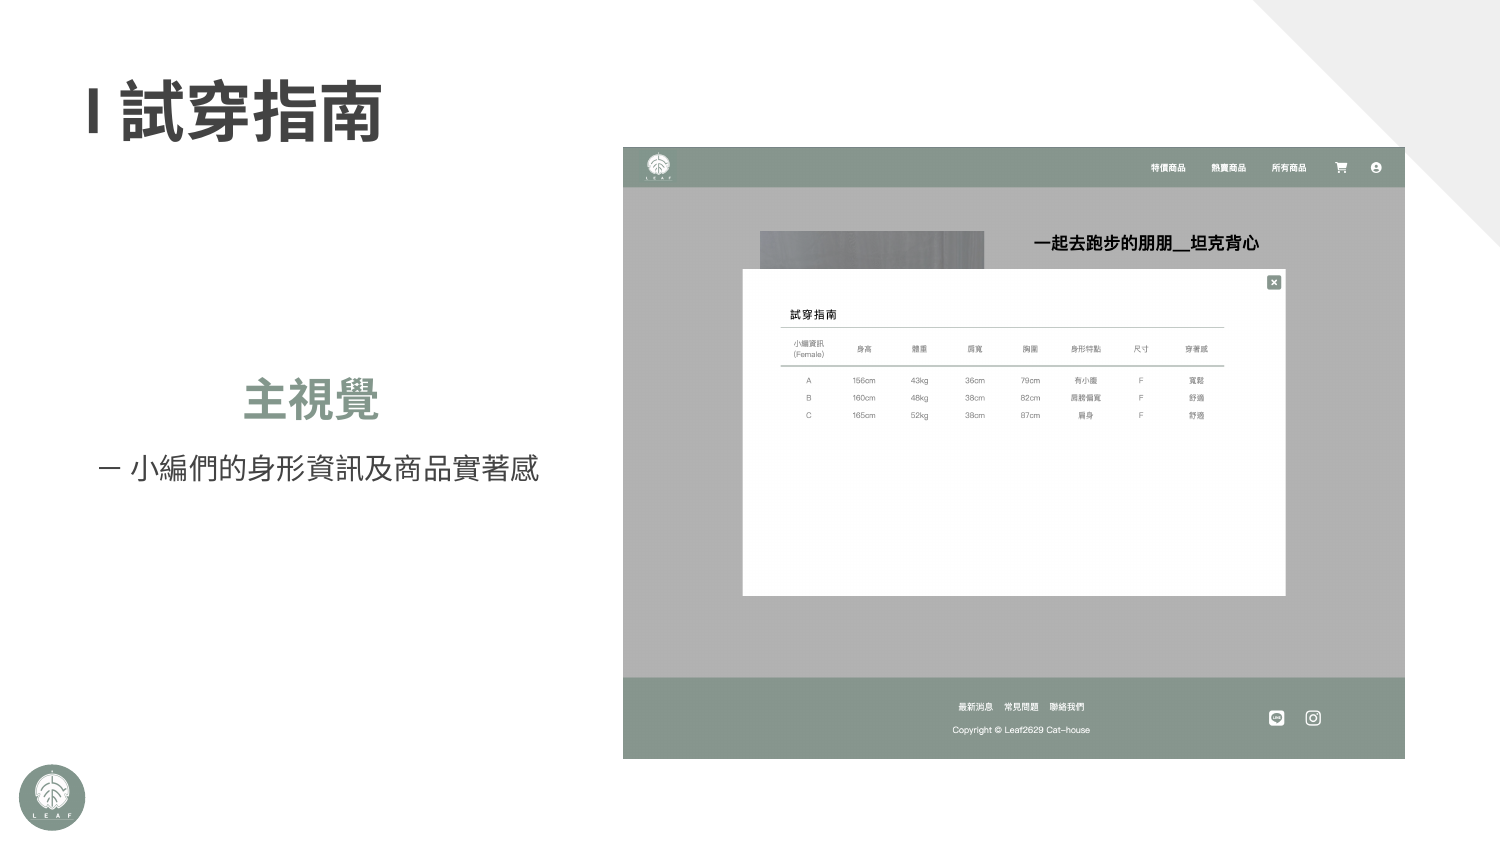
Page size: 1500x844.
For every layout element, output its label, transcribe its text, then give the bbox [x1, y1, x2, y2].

text_box 主視覺 [227, 355, 406, 450]
text_box 試穿指南 [103, 72, 862, 148]
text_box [622, 147, 1406, 760]
picture [18, 764, 86, 831]
text_box － 小編們的身形資訊及商品實著感 [79, 435, 617, 551]
